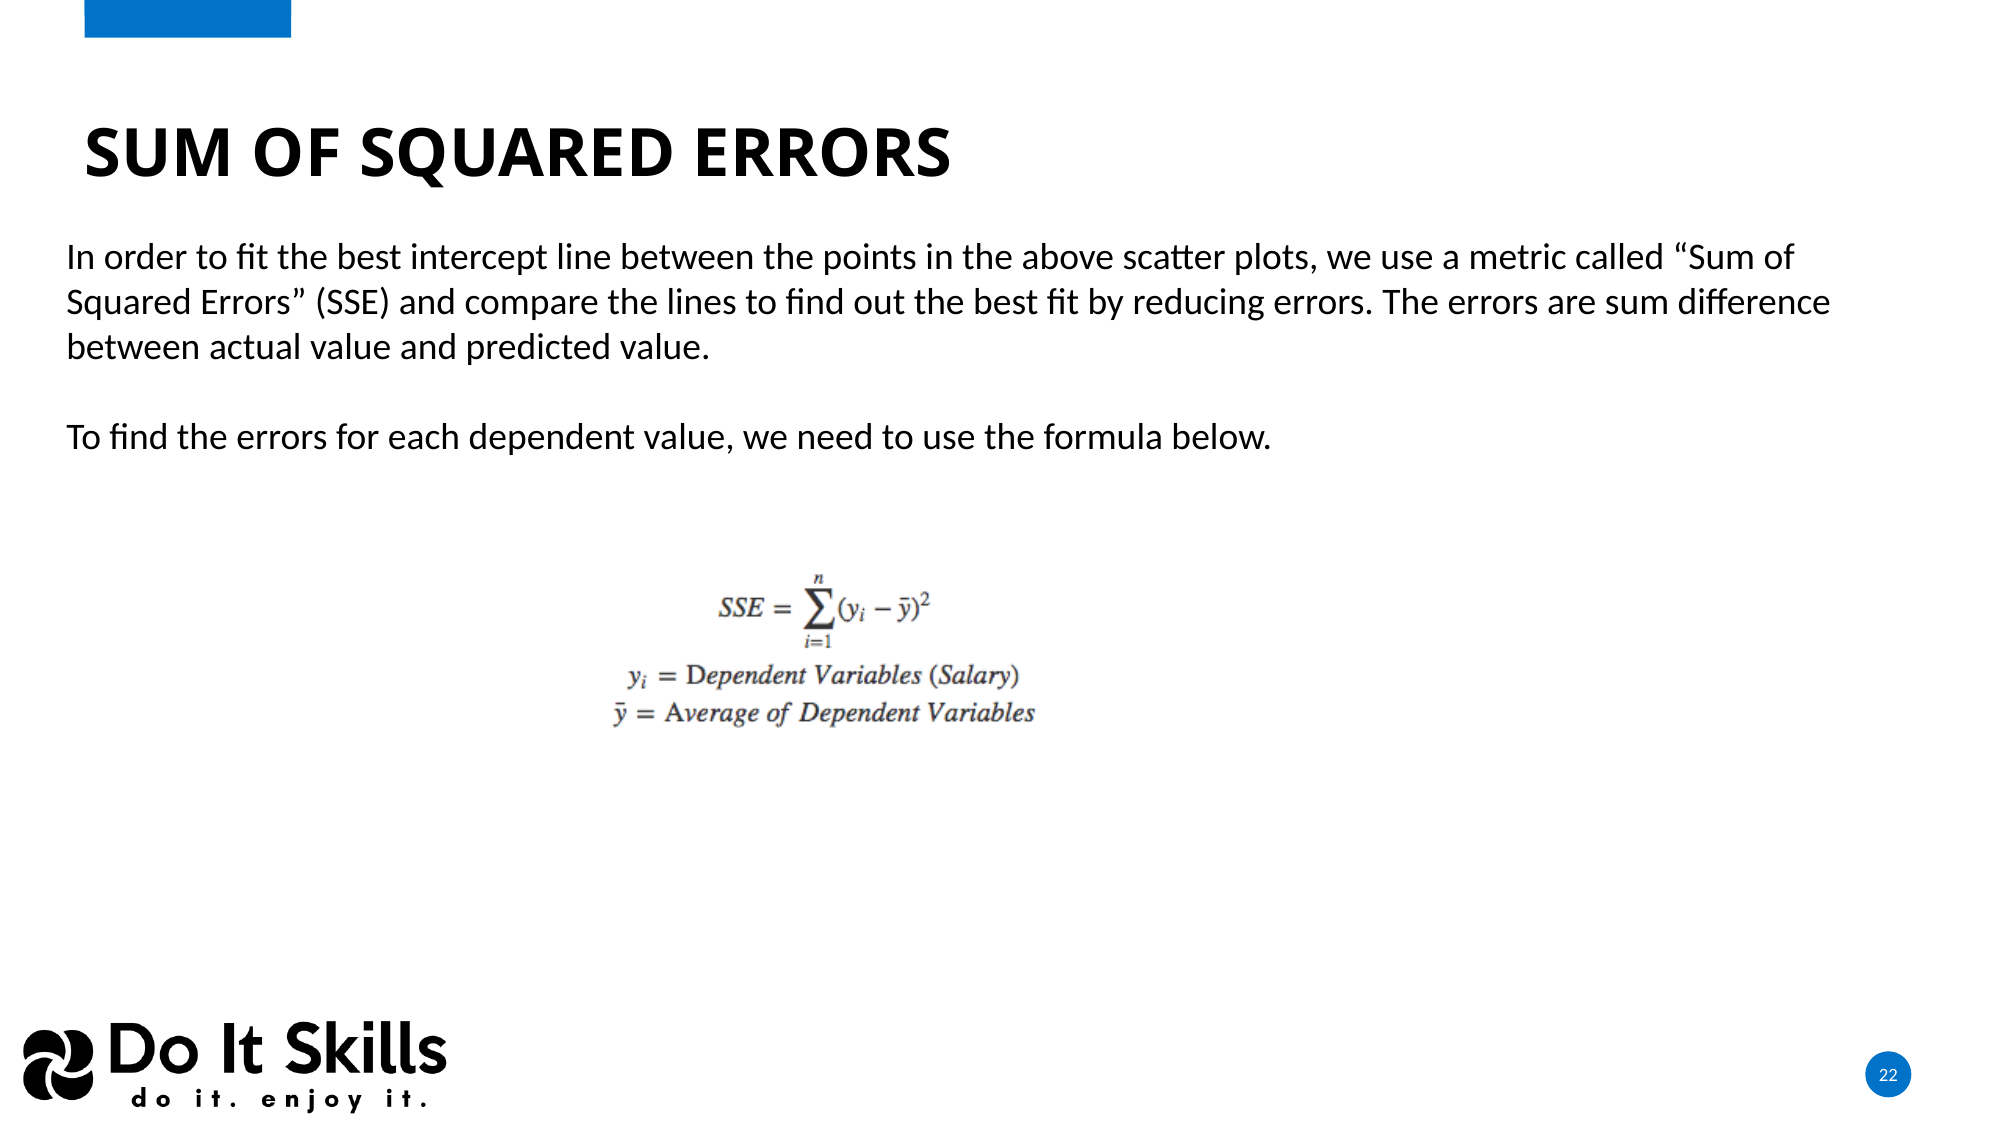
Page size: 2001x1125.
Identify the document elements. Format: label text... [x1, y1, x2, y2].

picture [0, 1002, 458, 1125]
title Sum of Squared Errors [84, 40, 1914, 192]
slide_number 22 [1864, 1059, 1913, 1090]
text_box In order to fit the best intercept line between the points in the above scatter plots, we use a metric called “Sum of Squared Errors” (SSE) and compare the lines to find out the best fit by reducing errors. The errors are sum difference between actual value and predicted value. To find the errors for each dependent value, we need to use the formula below. [51, 224, 1865, 465]
picture [599, 573, 1043, 743]
